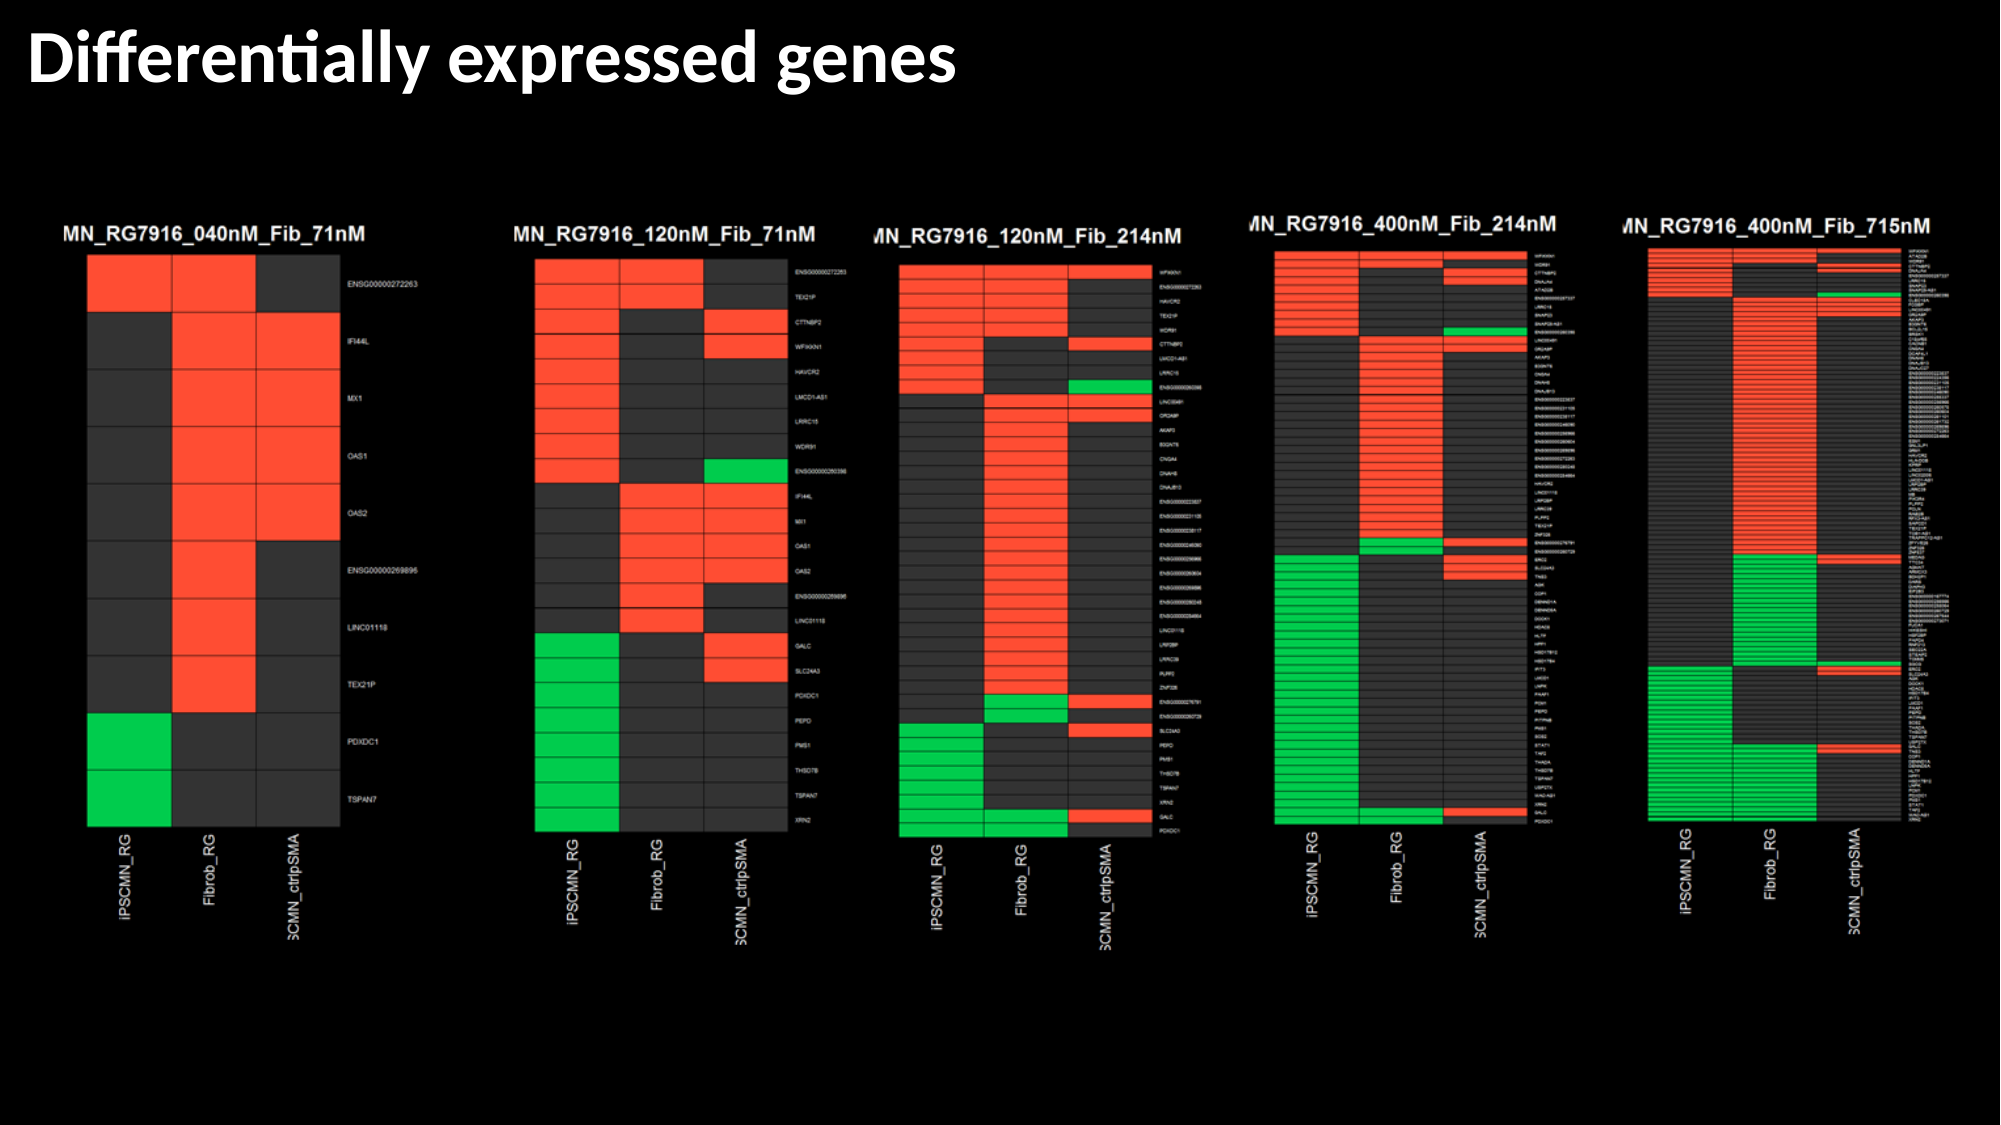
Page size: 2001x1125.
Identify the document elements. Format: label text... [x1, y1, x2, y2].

picture [871, 219, 1221, 980]
text_box Differentially expressed genes [12, 0, 1875, 105]
picture [1612, 205, 1966, 951]
picture [1232, 204, 1589, 952]
picture [55, 213, 431, 954]
picture [508, 217, 855, 962]
